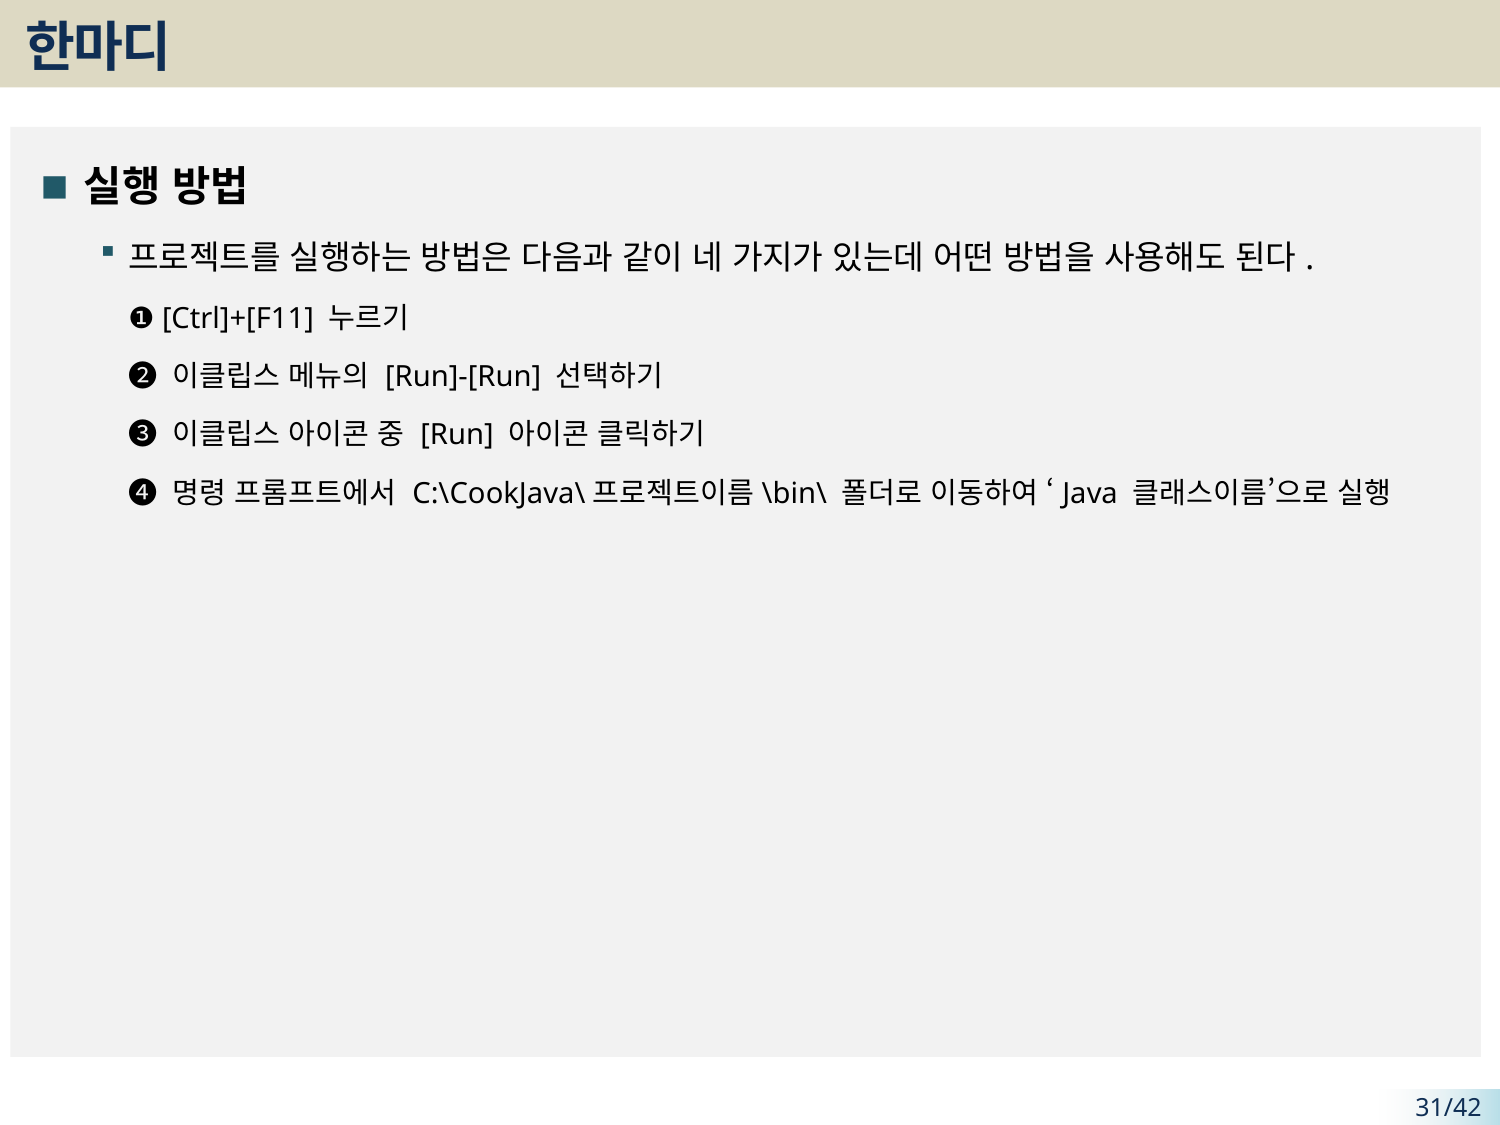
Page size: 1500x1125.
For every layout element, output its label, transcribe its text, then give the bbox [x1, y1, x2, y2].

title 한마디 [10, 5, 1288, 84]
list 실행 방법 프로젝트를 실행하는 방법은 다음과 같이 네 가지가 있는데 어떤 방법을 사용해도 된다. ❶ [Ctrl]+[F11] 누르기 ❷ 이클립스 메뉴의 [Run]-[Run] 선택하기 ❸ 이클립스 아이콘 중 [Run] 아이콘 클릭하기 ❹ 명령 프롬프트에서 C:\CookJava\프로젝트이름\bin\ 폴더로 이동하여 ‘Java 클래스이름’으로 실행 [10, 126, 1481, 1057]
